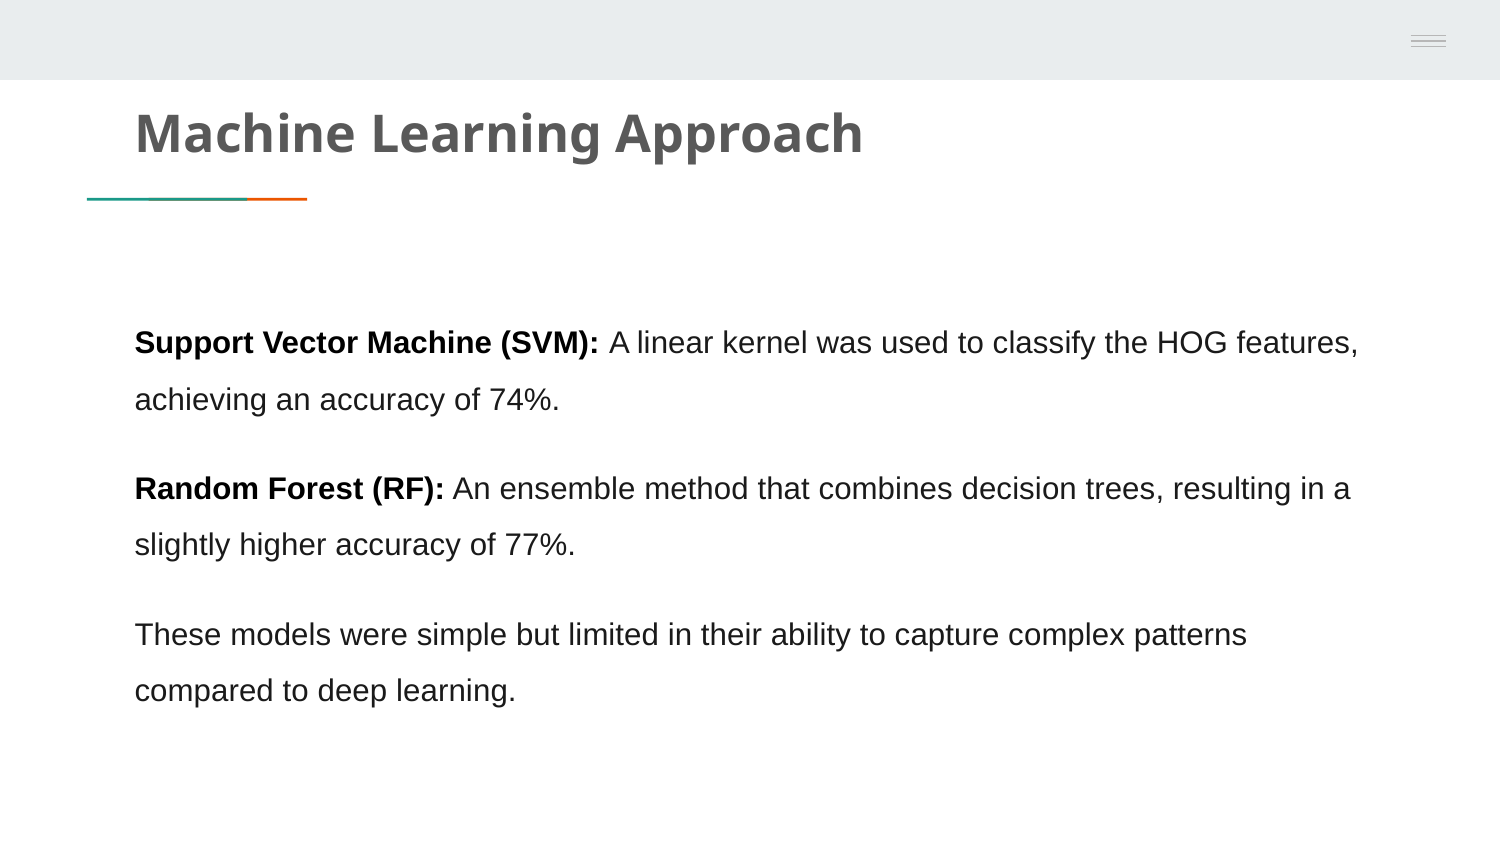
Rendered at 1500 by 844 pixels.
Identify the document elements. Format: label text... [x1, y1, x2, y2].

list Support Vector Machine (SVM): A linear kernel was used to classify the HOG features, achieving an accuracy of 74%. Random Forest (RF): An ensemble method that combines decision trees, resulting in a slightly higher accuracy of 77%. These models were simple but limited in their ability to capture complex patterns compared to deep learning. [119, 288, 1381, 787]
title Machine Learning Approach [119, 85, 1381, 174]
